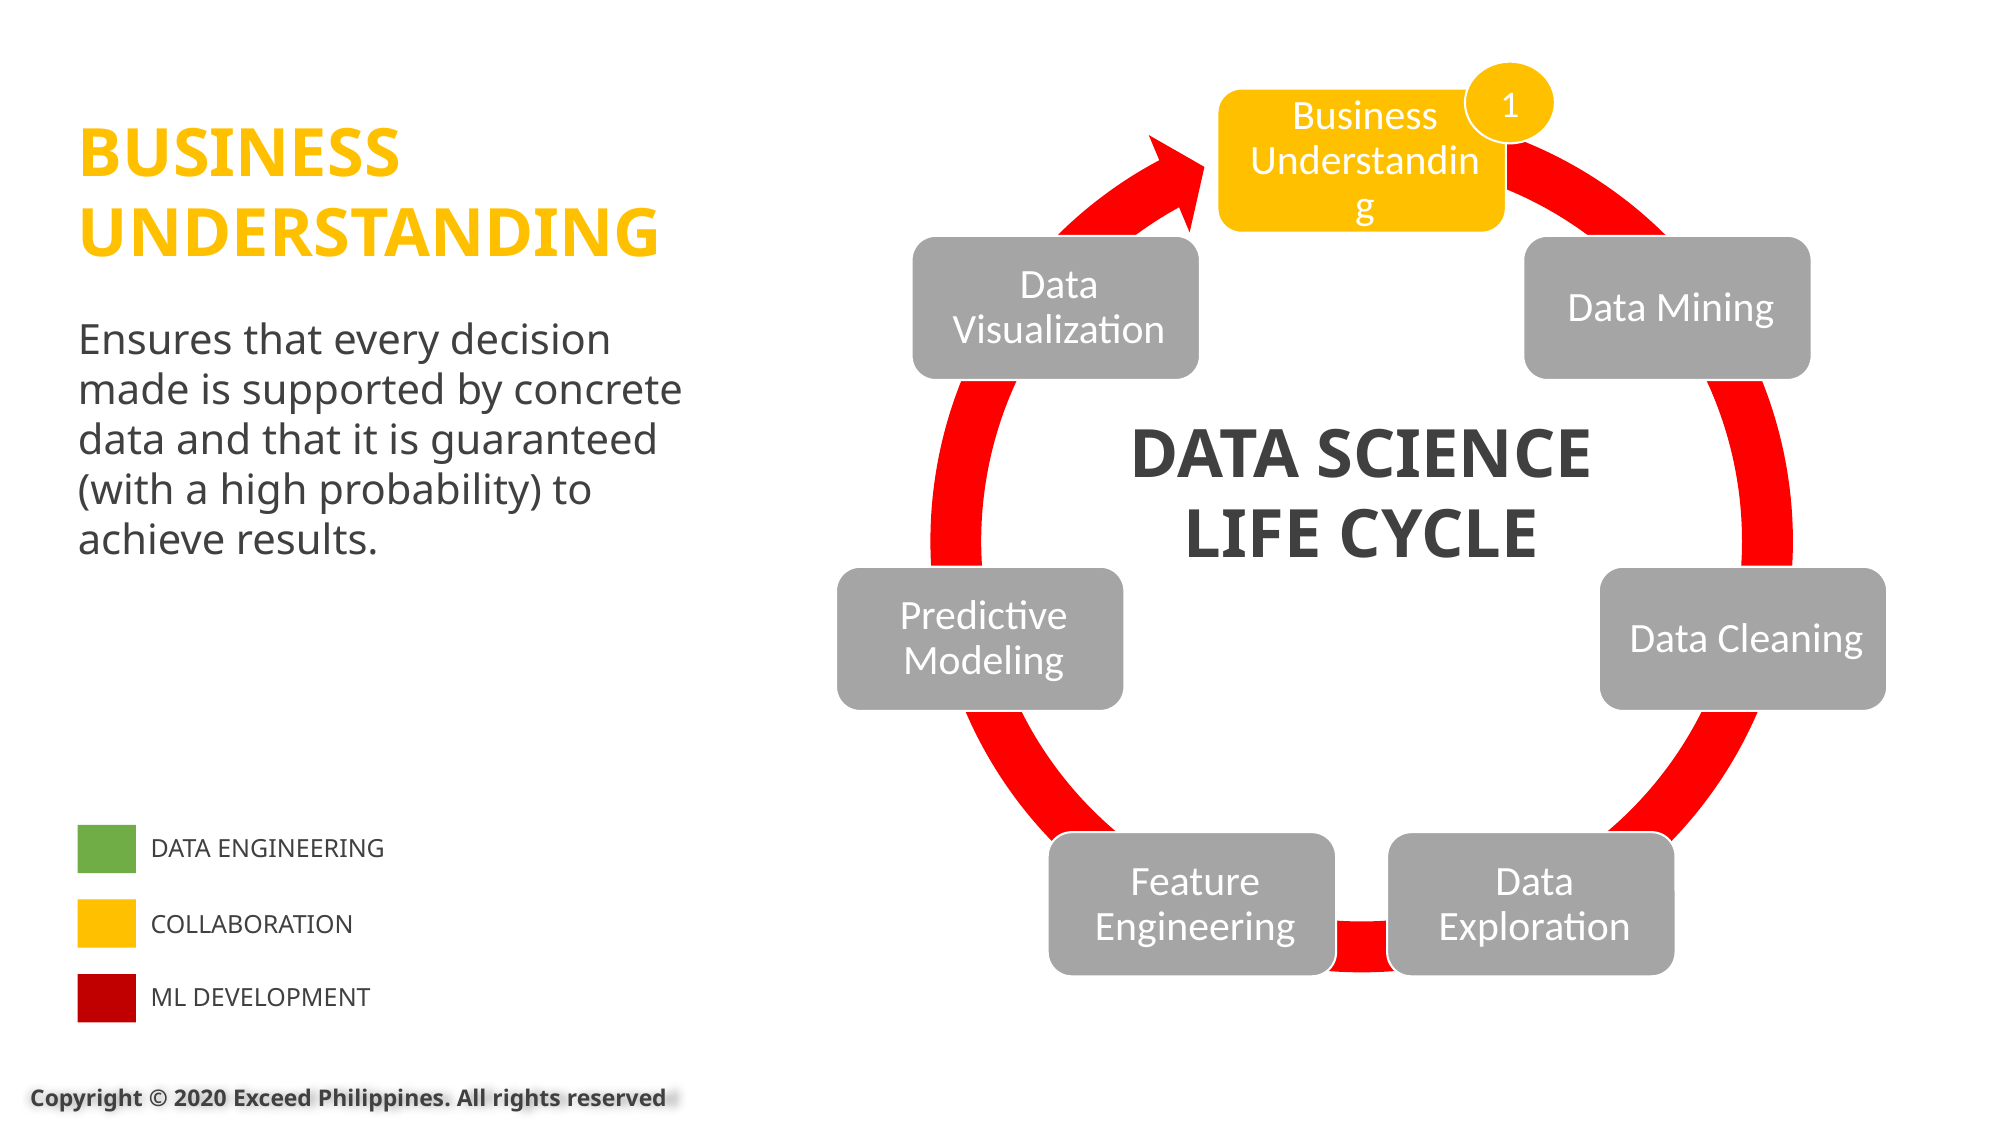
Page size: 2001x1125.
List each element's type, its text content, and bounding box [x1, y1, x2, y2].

text_box 1 [1467, 60, 1553, 87]
text_box Ensures that every decision made is supported by concrete data and that it is guaranteed (with a high probability) to achieve results. [63, 305, 694, 621]
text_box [77, 824, 481, 1023]
text_box Copyright © 2020 Exceed Philippines. All rights reserved [15, 1075, 1260, 1118]
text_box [694, 87, 2000, 977]
text_box BUSINESS UNDERSTANDING [63, 102, 694, 278]
